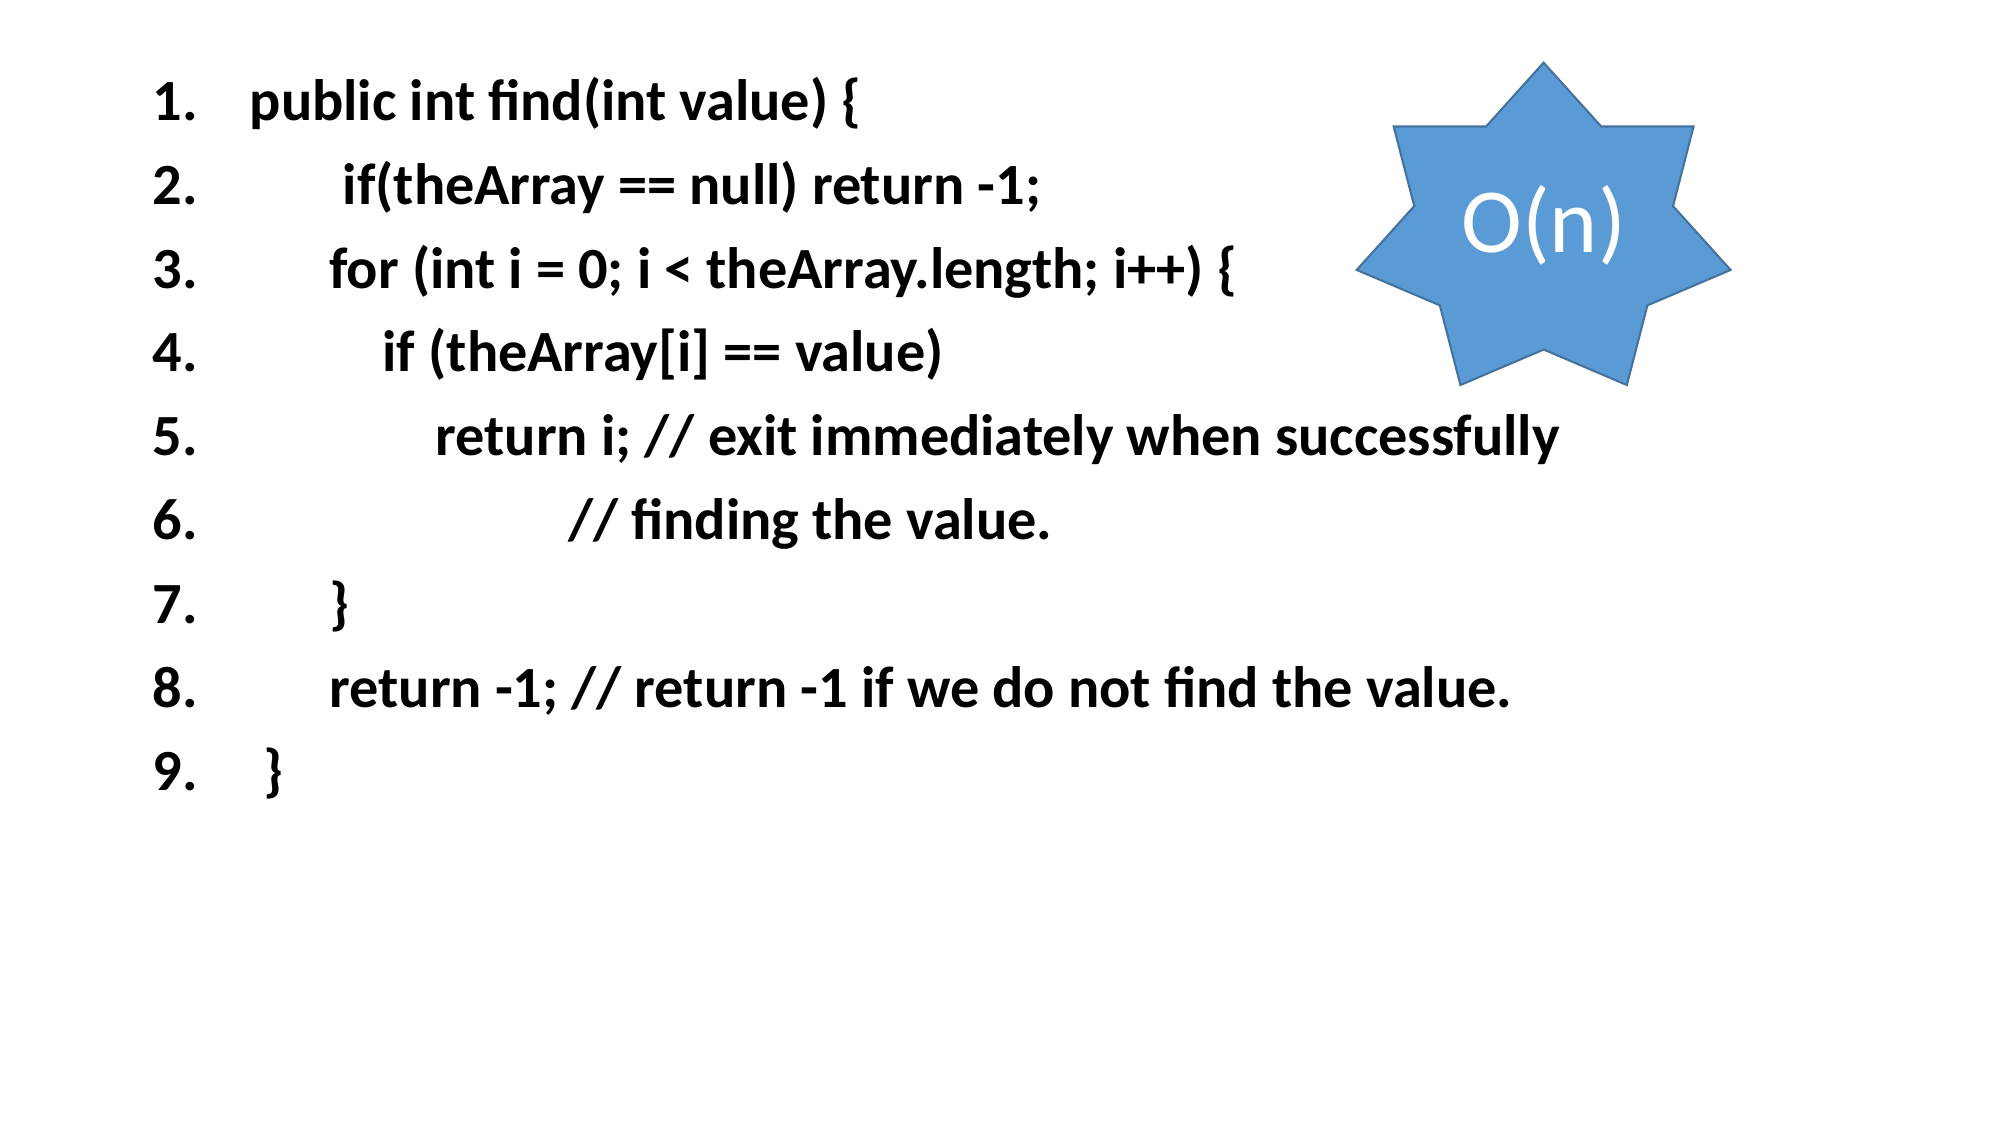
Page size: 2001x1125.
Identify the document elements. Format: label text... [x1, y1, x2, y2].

list public int find(int value) { if(theArray == null) return -1; for (int i = 0; i < theArray.length; i++) { if (theArray[i] == value) return i; // exit immediately when successfully // finding the value. } return -1; // return -1 if we do not find the value. } [137, 62, 1863, 1014]
text_box O(n) [1354, 61, 1733, 387]
